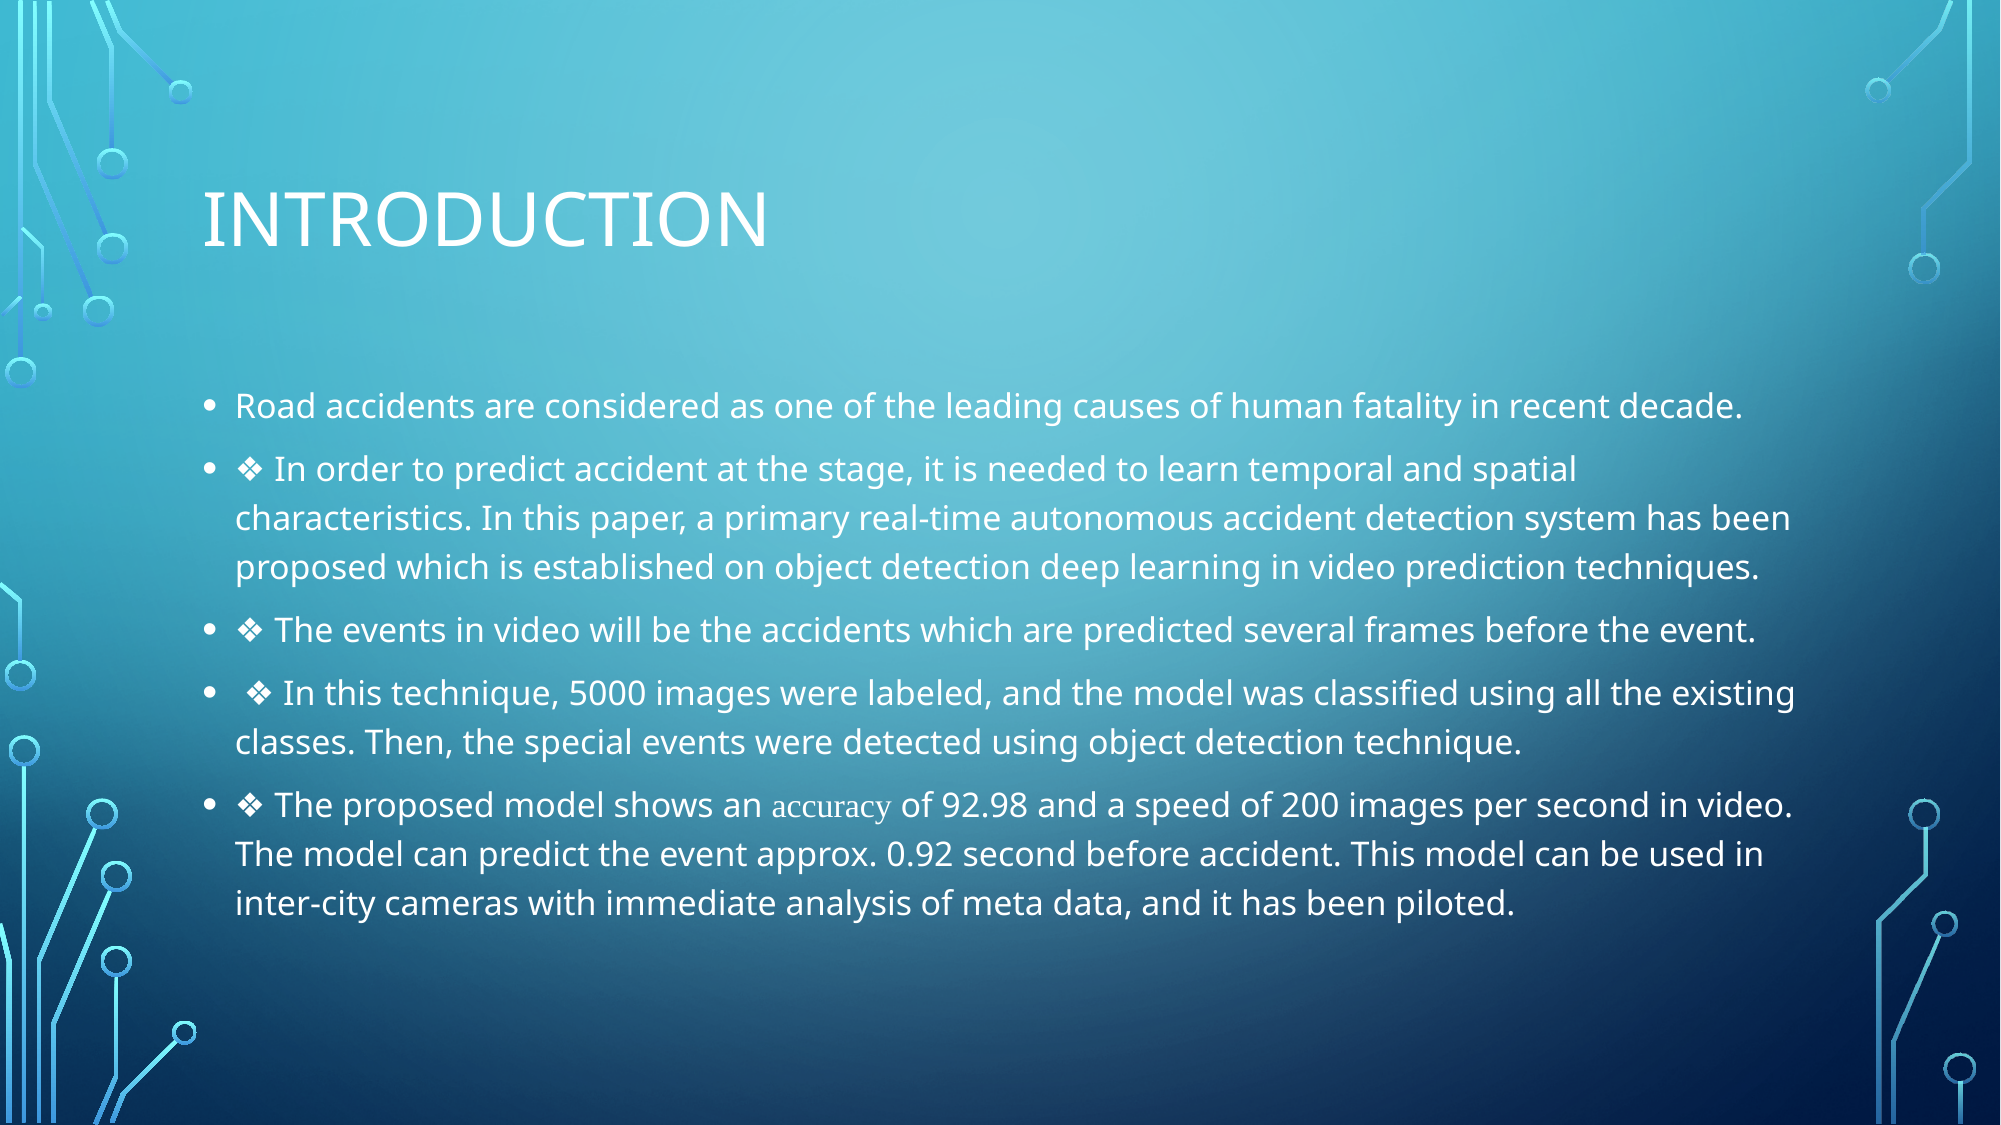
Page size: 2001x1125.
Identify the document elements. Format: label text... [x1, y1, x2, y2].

title INTRODUCTION [187, 101, 1813, 344]
list Road accidents are considered as one of the leading causes of human fatality in recent decade. ❖ In order to predict accident at the stage, it is needed to learn temporal and spatial characteristics. In this paper, a primary real-time autonomous accident detection system has been proposed which is established on object detection deep learning in video prediction techniques. ❖ The events in video will be the accidents which are predicted several frames before the event. ❖ In this technique, 5000 images were labeled, and the model was classified using all the existing classes. Then, the special events were detected using object detection technique. ❖ The proposed model shows an accuracy of 92.98 and a speed of 200 images per second in video. The model can predict the event approx. 0.92 second before accident. This model can be used in inter-city cameras with immediate analysis of meta data, and it has been piloted. [187, 369, 1813, 950]
